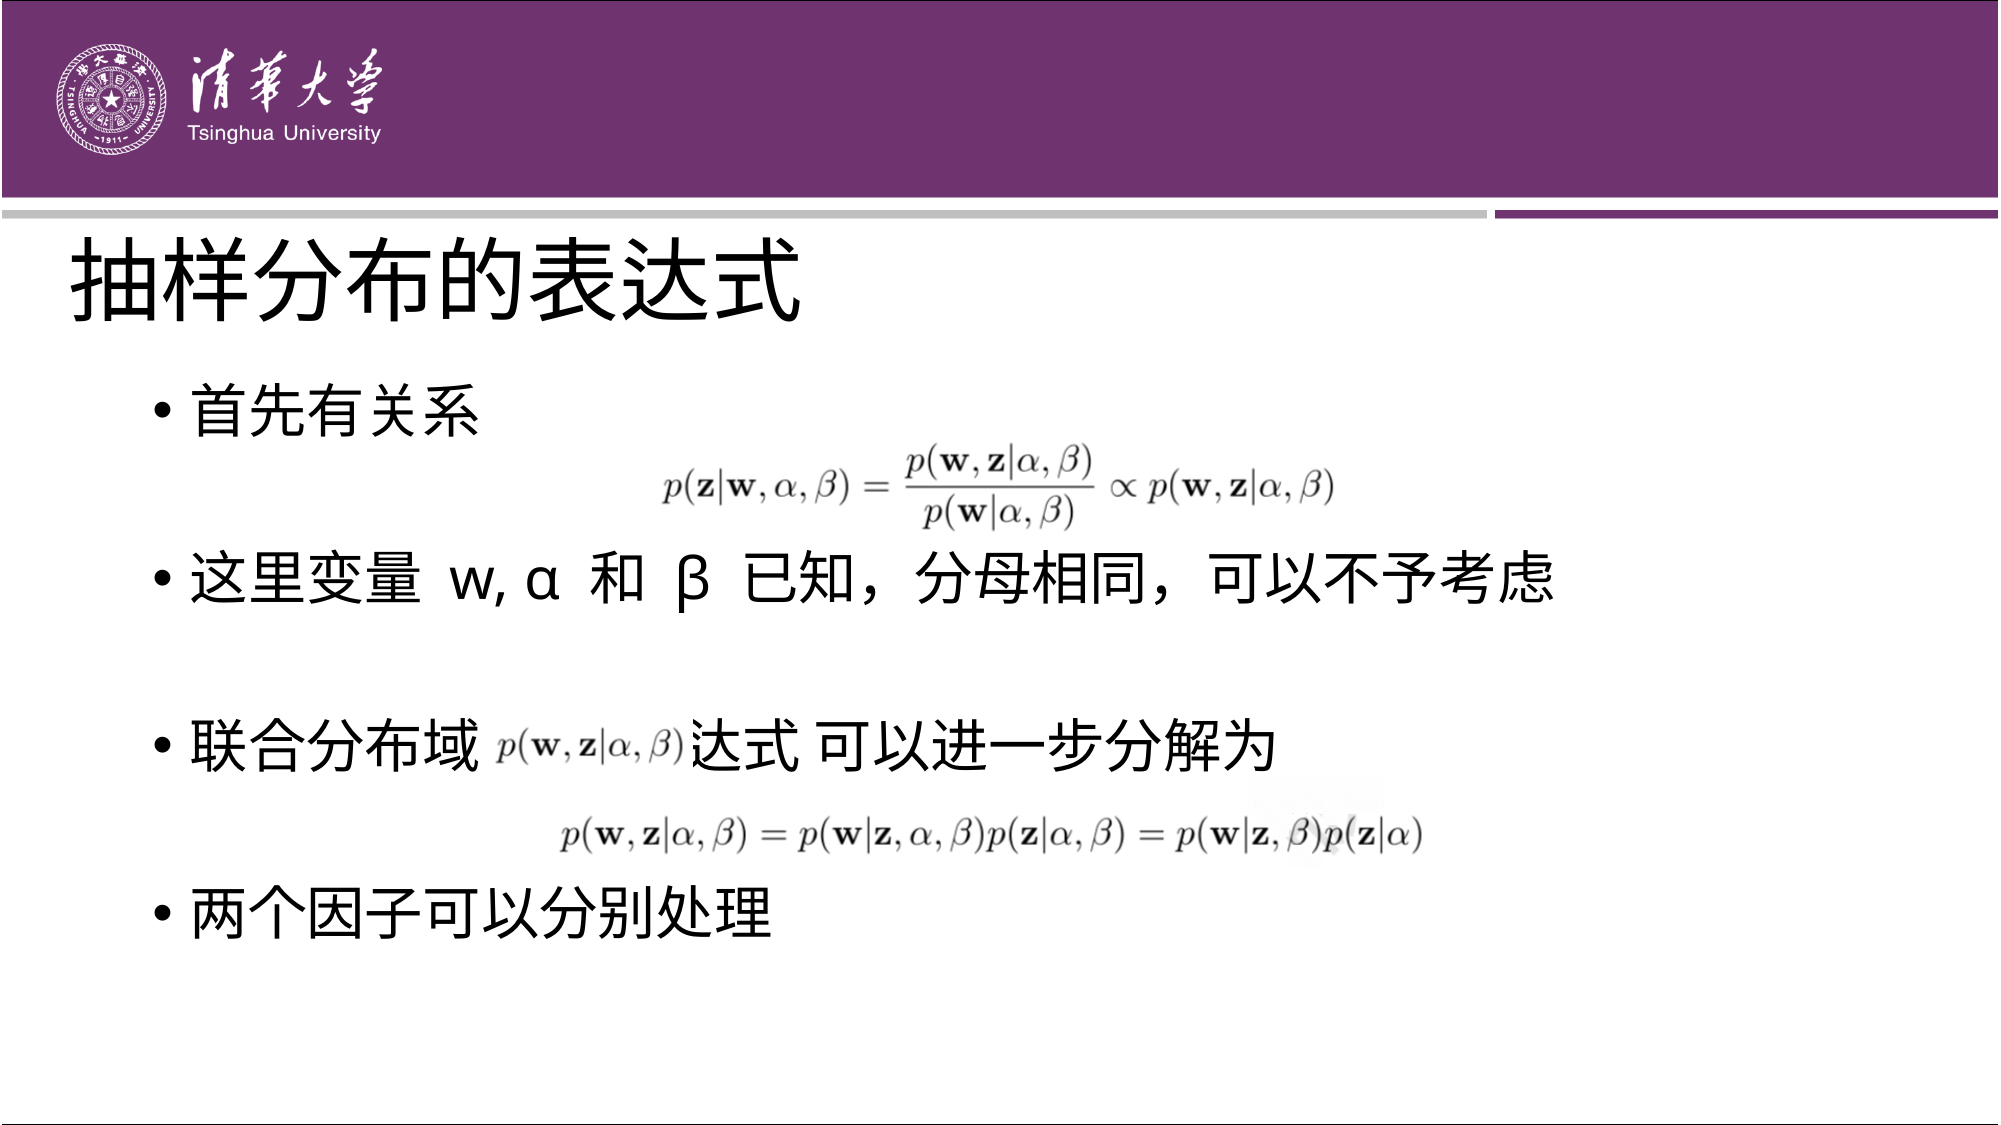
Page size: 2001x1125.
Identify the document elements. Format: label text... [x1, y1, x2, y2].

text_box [552, 778, 1455, 867]
list 首先有关系 这里变量 w, α 和 β 已知，分母相同，可以不予考虑 联合分布域 的表达式 可以进一步分解为 两个因子可以分别处理 [137, 374, 1863, 1089]
title 抽样分布的表达式 [53, 176, 1779, 394]
picture [2, 0, 1998, 1125]
